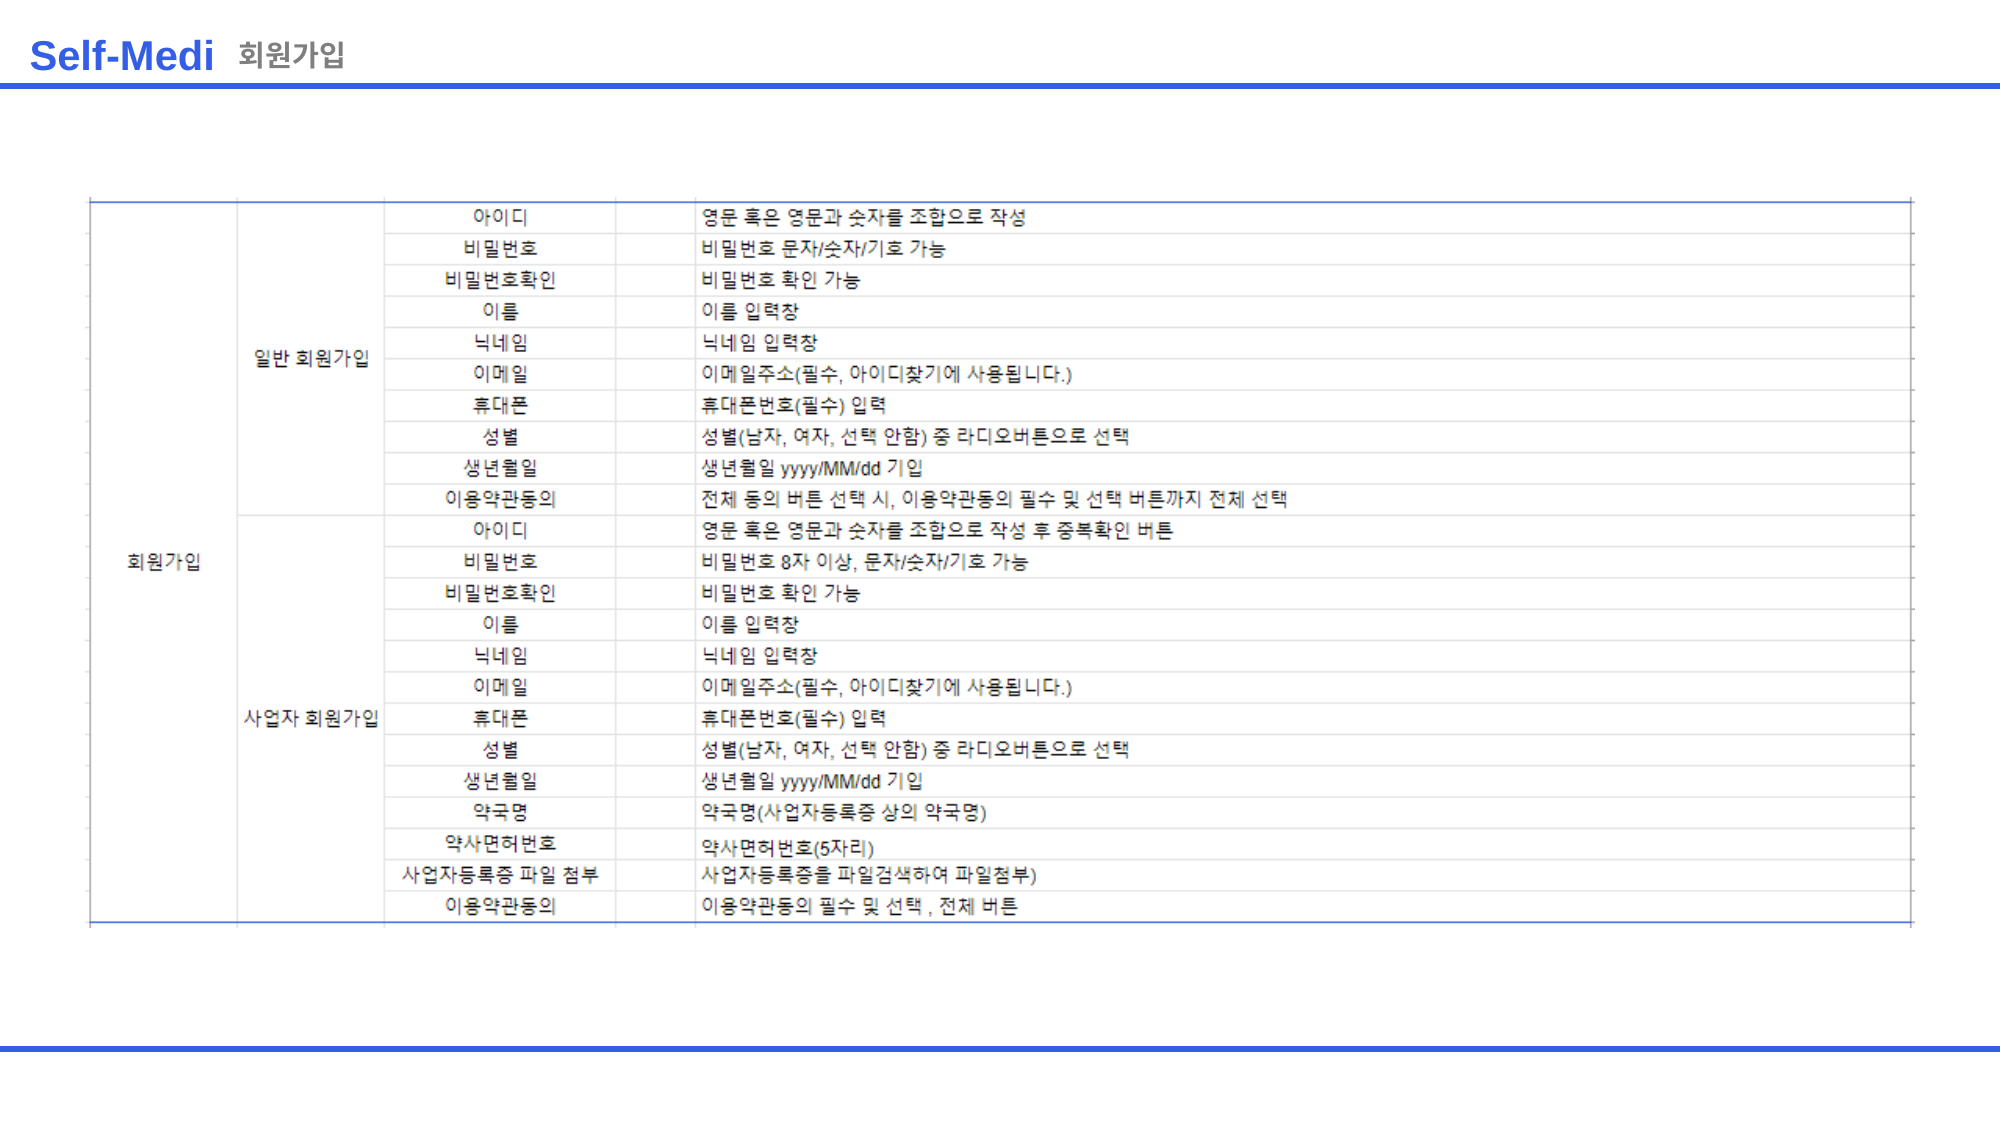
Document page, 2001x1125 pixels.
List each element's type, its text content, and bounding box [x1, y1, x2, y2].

text_box 회원가입 [224, 30, 708, 81]
picture [85, 197, 1915, 928]
